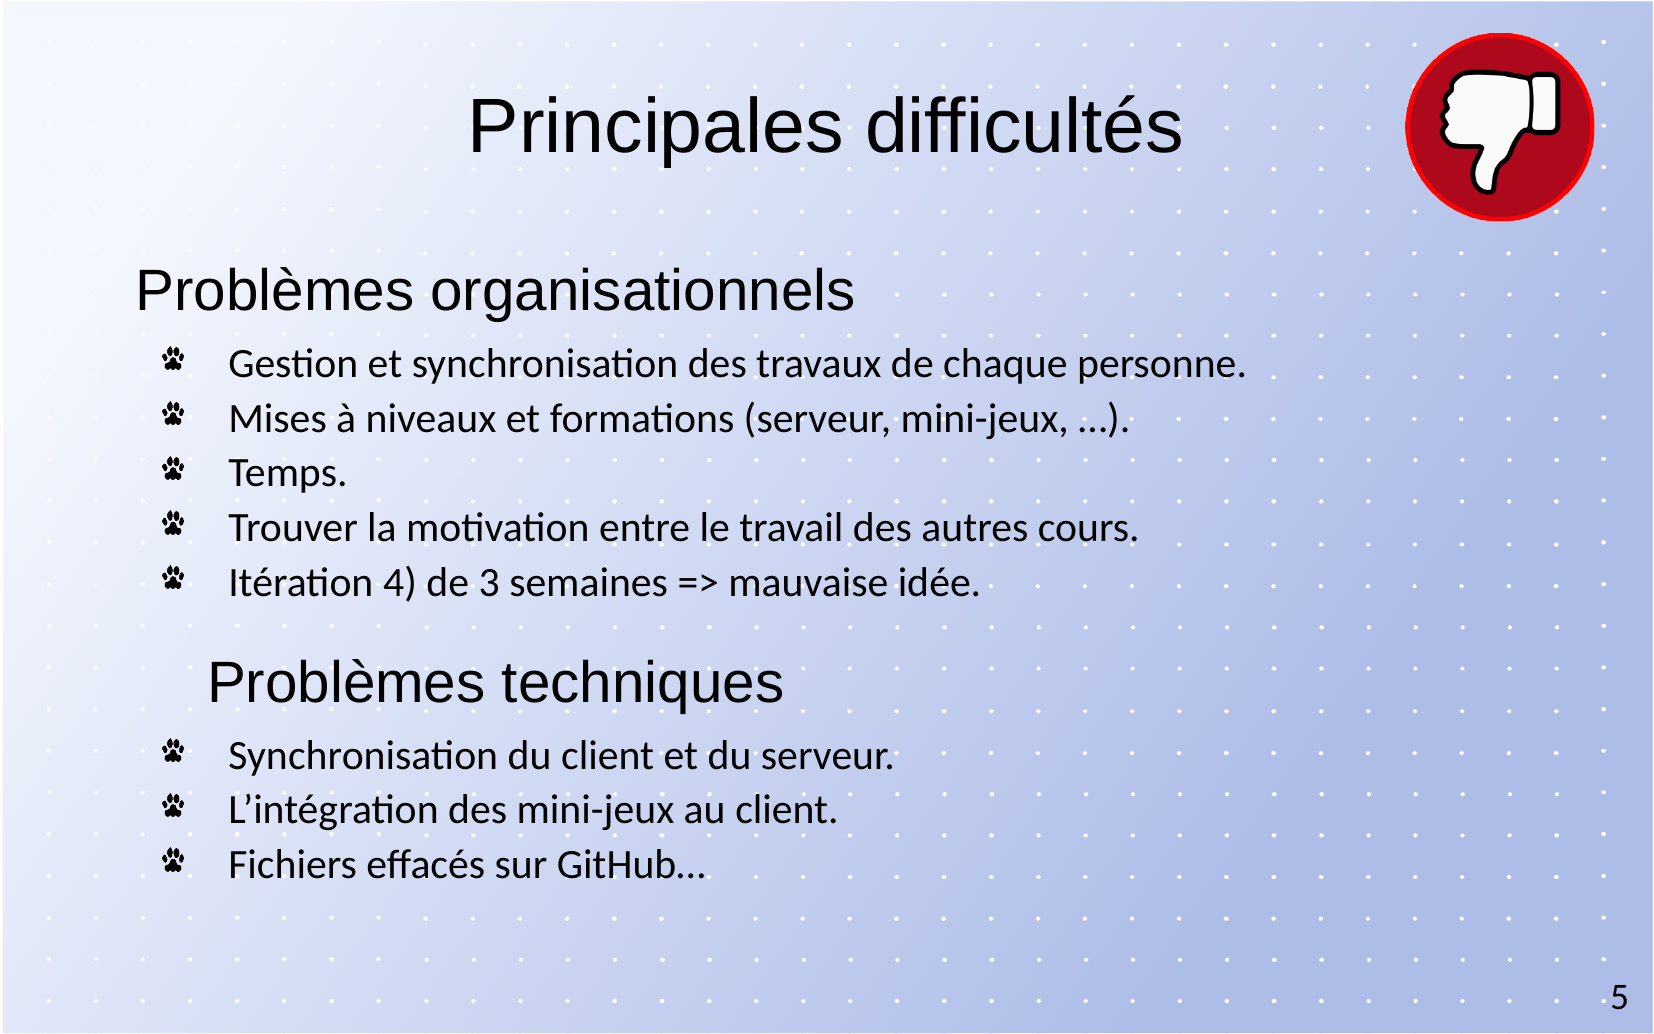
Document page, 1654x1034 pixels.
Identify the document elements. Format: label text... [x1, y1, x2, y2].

title Problèmes techniques [59, 636, 934, 730]
text_box 5 [1595, 964, 1642, 1025]
title Principales difficultés [82, 41, 1400, 214]
title Problèmes organisationnels [59, 245, 934, 338]
list Synchronisation du client et du serveur. L’intégration des mini-jeux au client. Fichiers effacés sur GitHub… [106, 741, 1594, 1013]
picture [0, 0, 1654, 1034]
list Gestion et synchronisation des travaux de chaque personne. Mises à niveaux et formations (serveur, mini-jeux, …). Temps. Trouver la motivation entre le travail des autres cours. Itération 4) de 3 semaines => mauvaise idée. [106, 349, 1594, 612]
